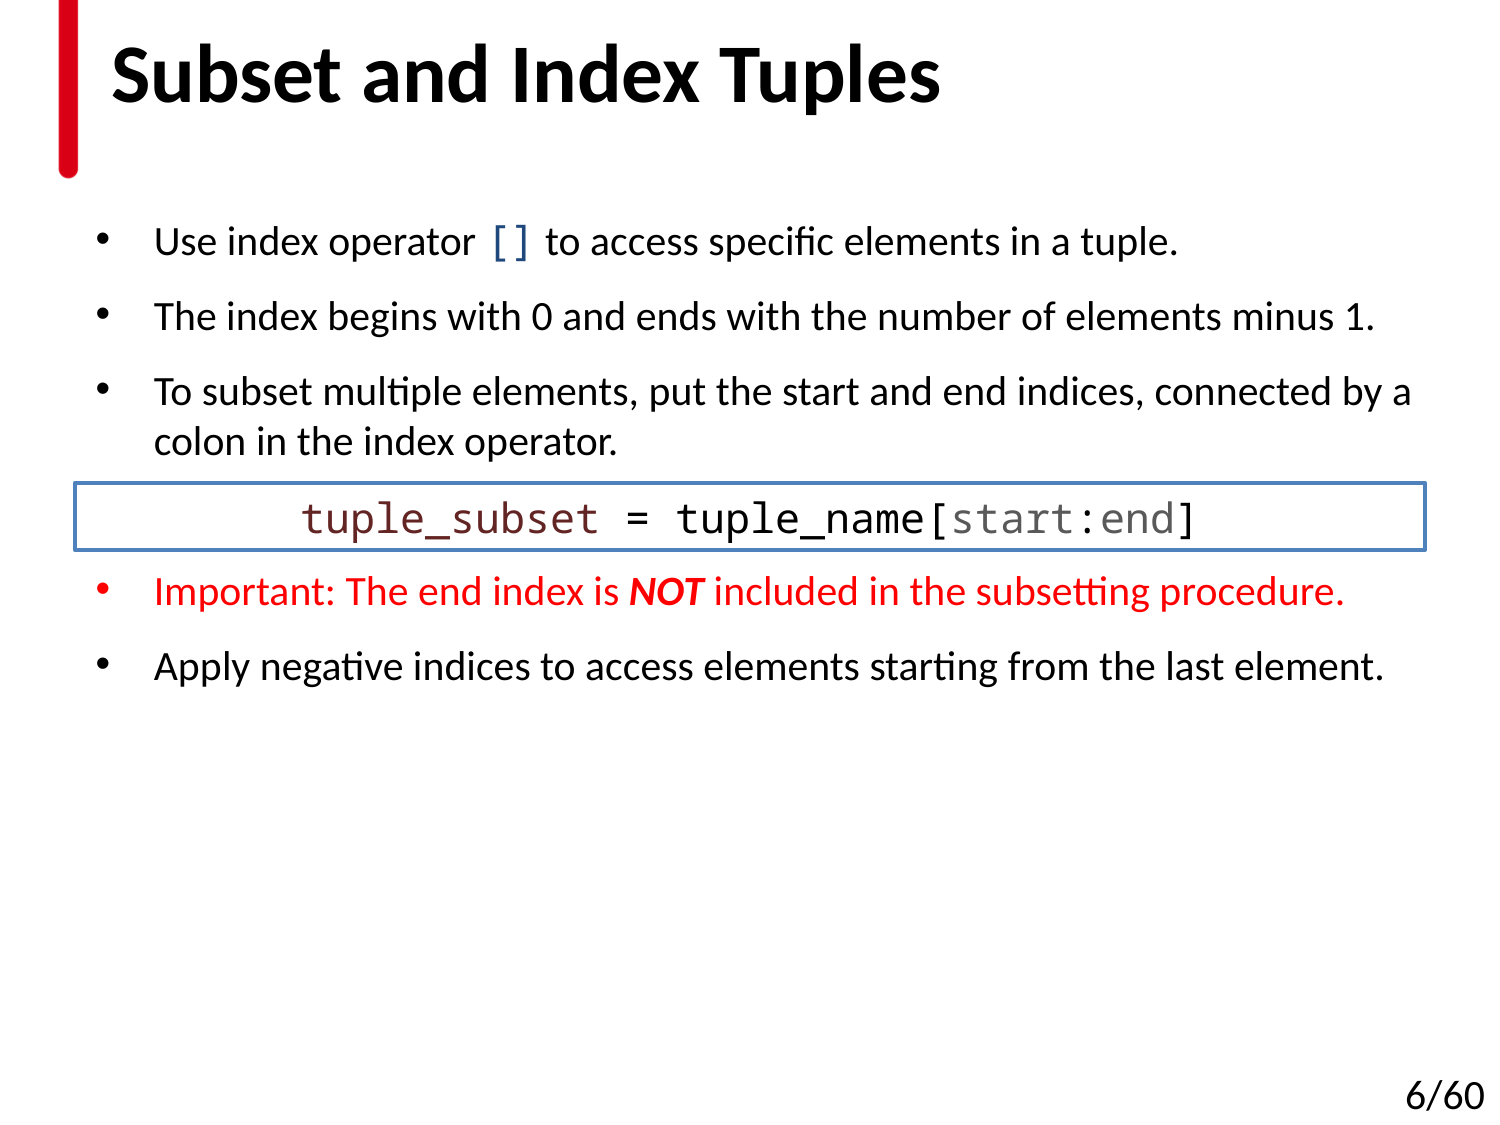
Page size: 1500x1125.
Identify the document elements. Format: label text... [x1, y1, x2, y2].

title Subset and Index Tuples [96, 0, 1425, 138]
picture [57, 0, 81, 200]
list Use index operator [] to access specific elements in a tuple. The index begins with 0 and ends with the number of elements minus 1. To subset multiple elements, put the start and end indices, connected by a colon in the index operator. Important: The end index is NOT included in the subsetting procedure. Apply negative indices to access elements starting from the last element. [80, 206, 1470, 701]
text_box tuple_subset = tuple_name[start:end] [73, 481, 1427, 552]
